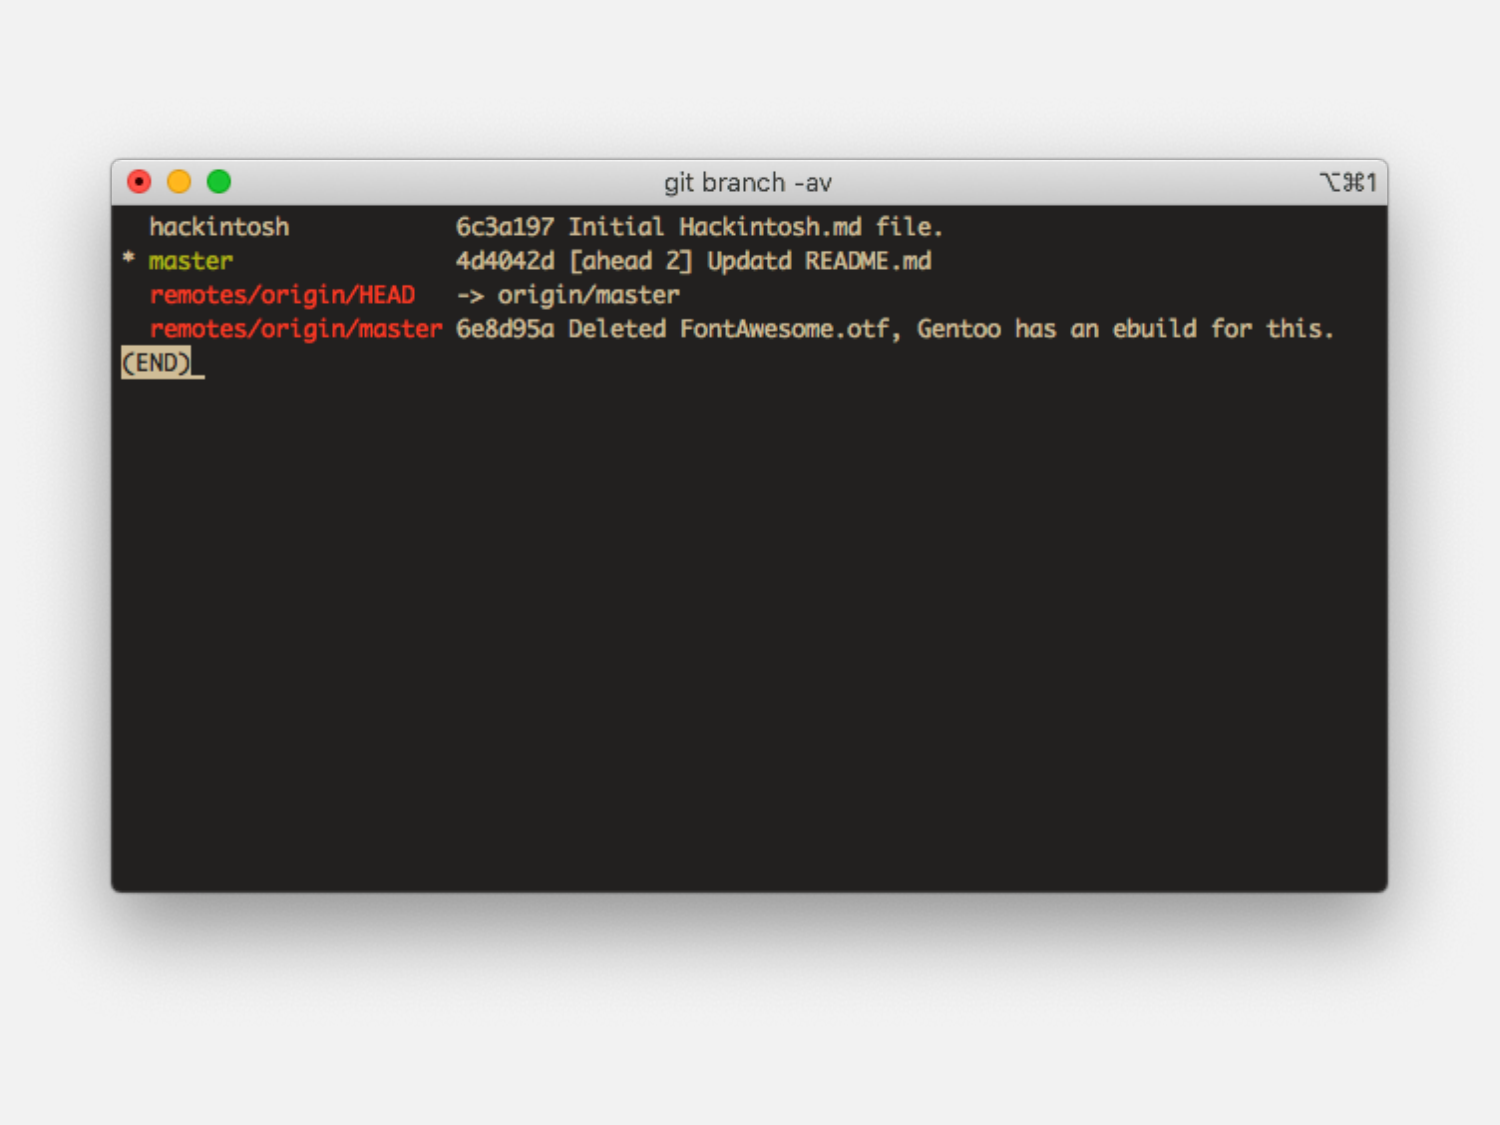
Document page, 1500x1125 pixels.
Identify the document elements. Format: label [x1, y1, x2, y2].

picture [0, 84, 1500, 1041]
